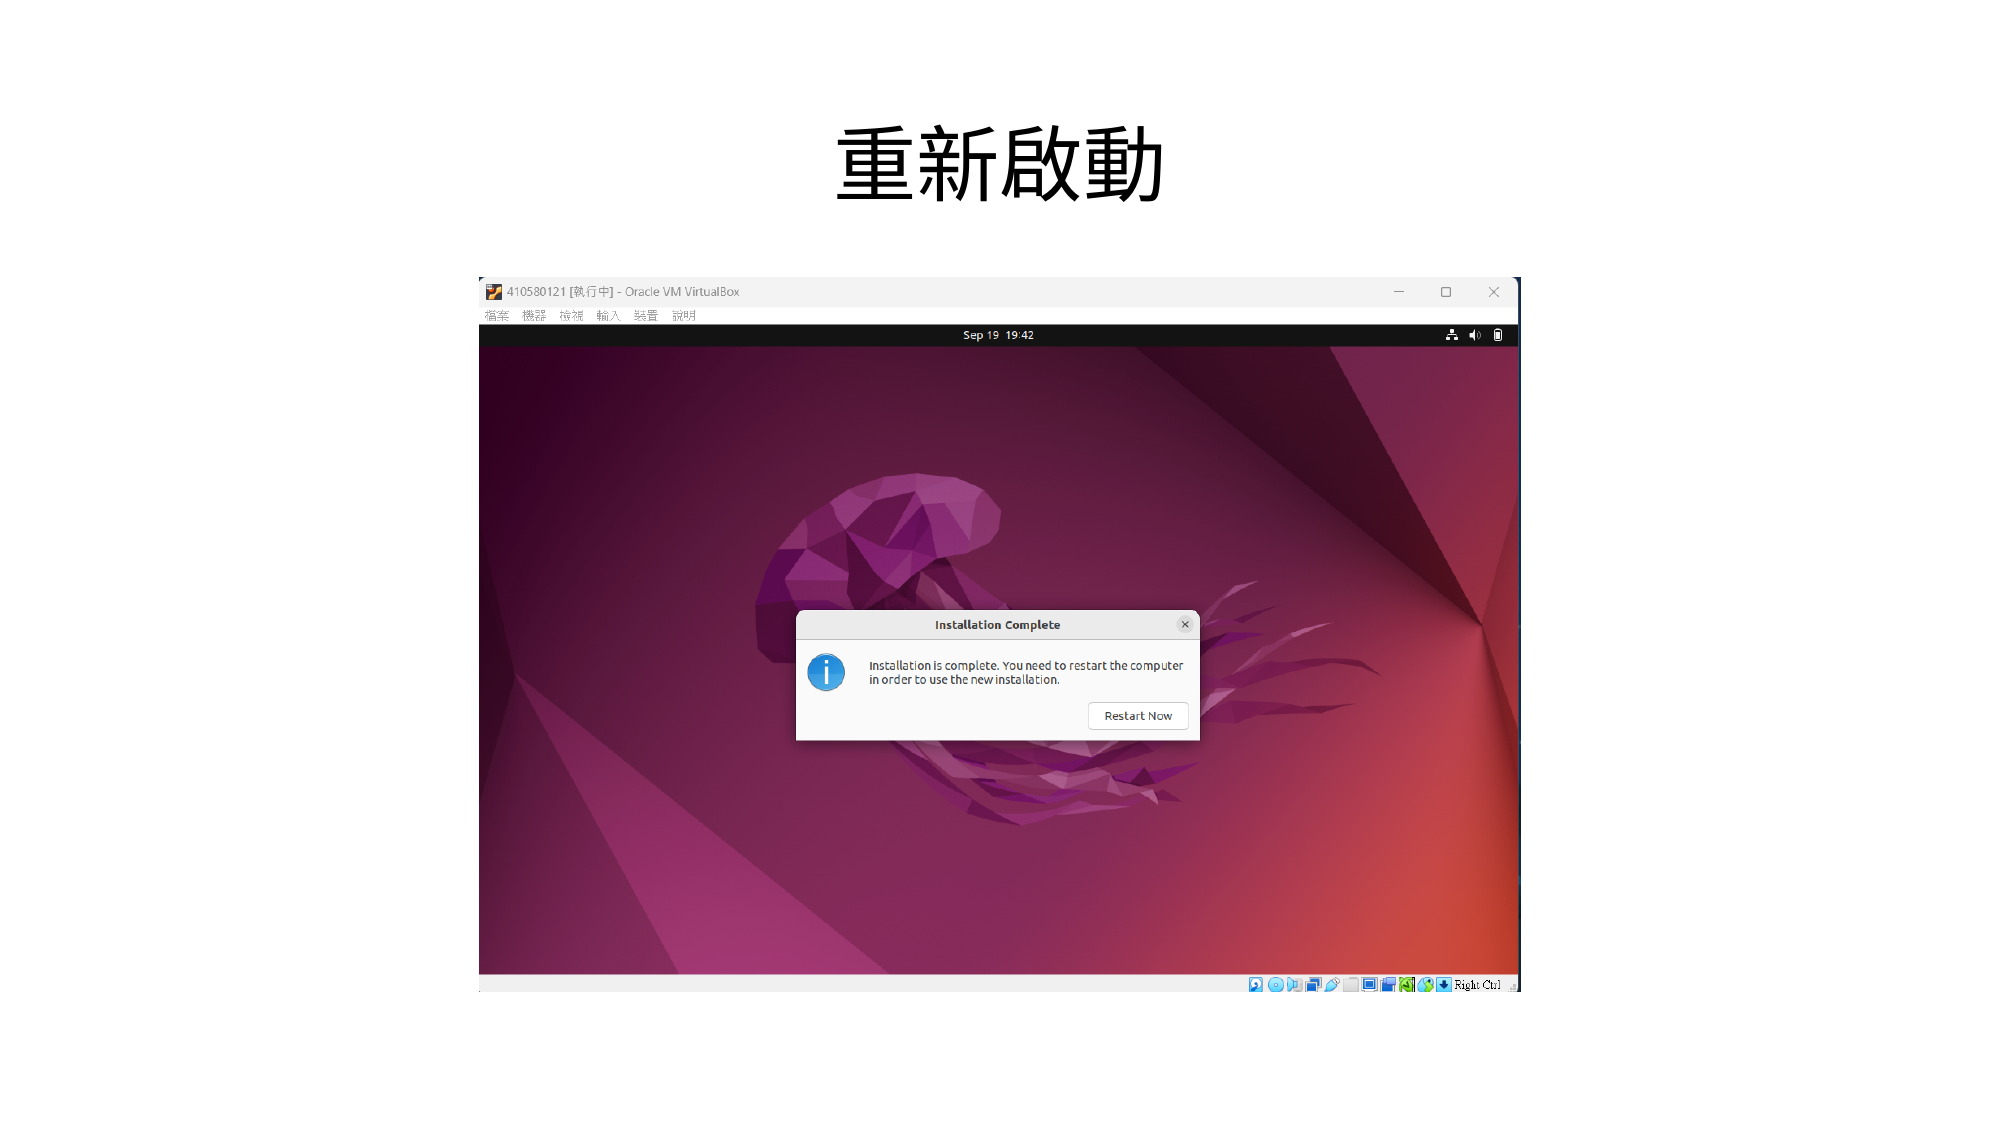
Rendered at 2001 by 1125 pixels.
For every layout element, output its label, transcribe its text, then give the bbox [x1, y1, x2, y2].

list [479, 277, 1521, 992]
title 重新啟動 [137, 59, 1863, 278]
